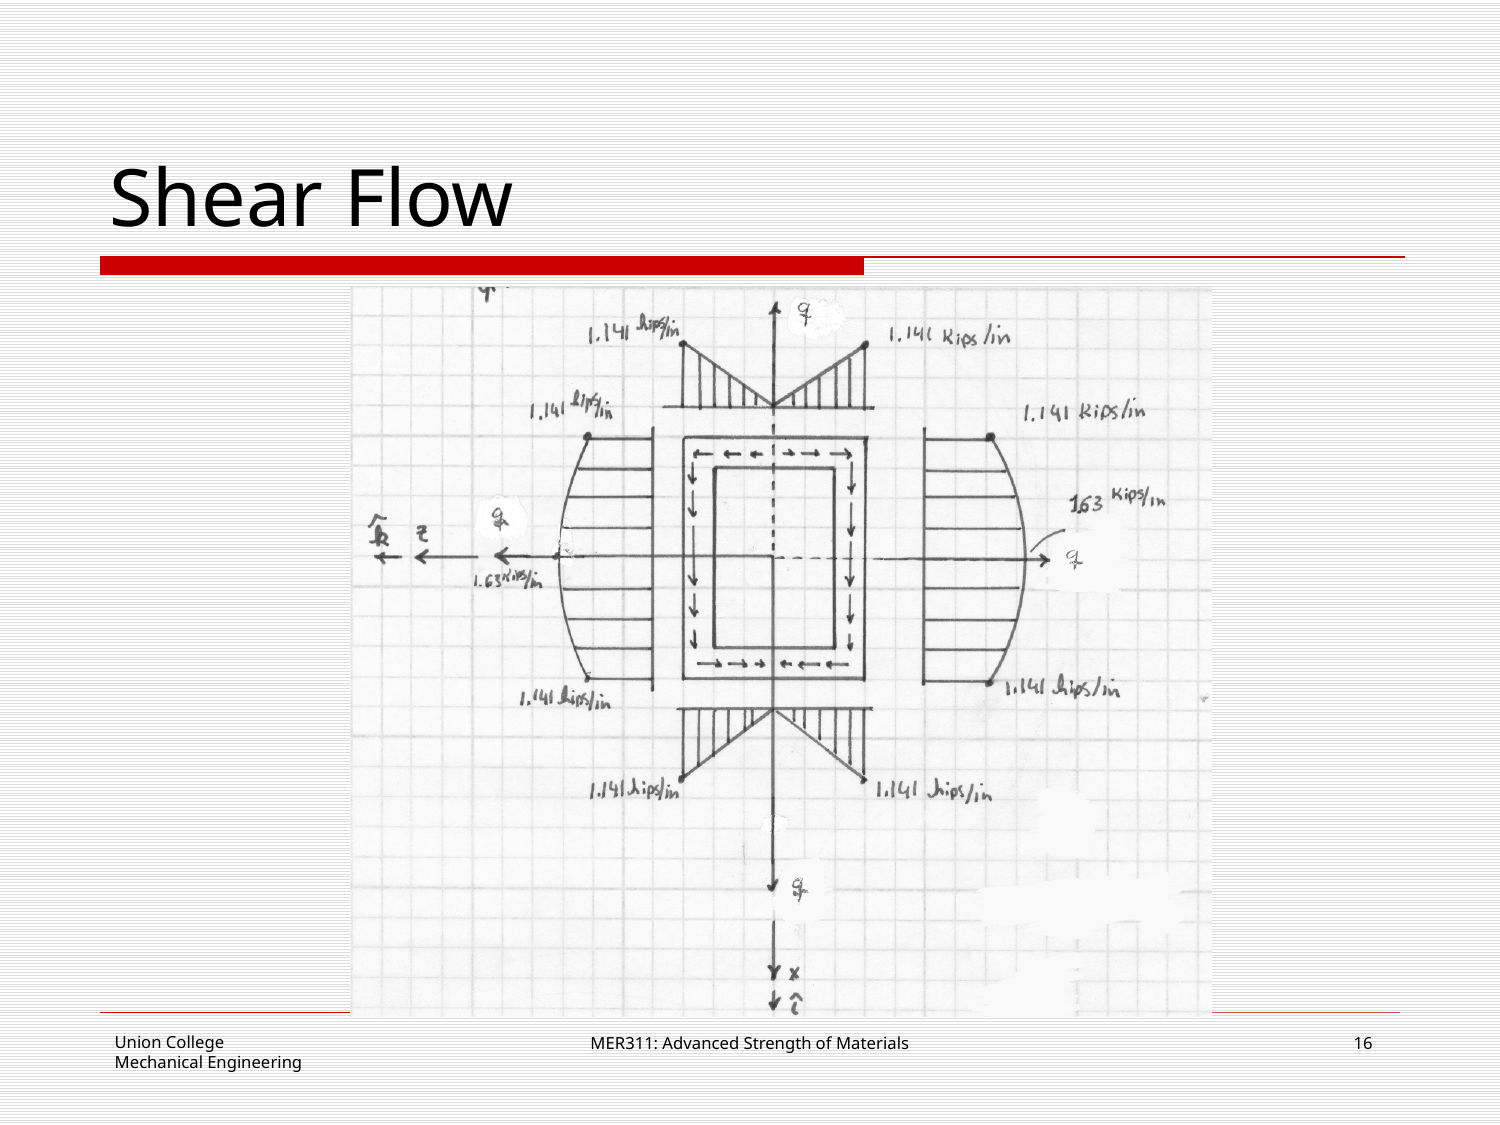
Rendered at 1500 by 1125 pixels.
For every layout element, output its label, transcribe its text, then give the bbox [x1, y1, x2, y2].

picture [349, 287, 1212, 1018]
title Shear Flow [93, 49, 1407, 250]
footer MER311: Advanced Strength of Materials [512, 1025, 988, 1101]
slide_number 16 [1074, 1024, 1388, 1101]
